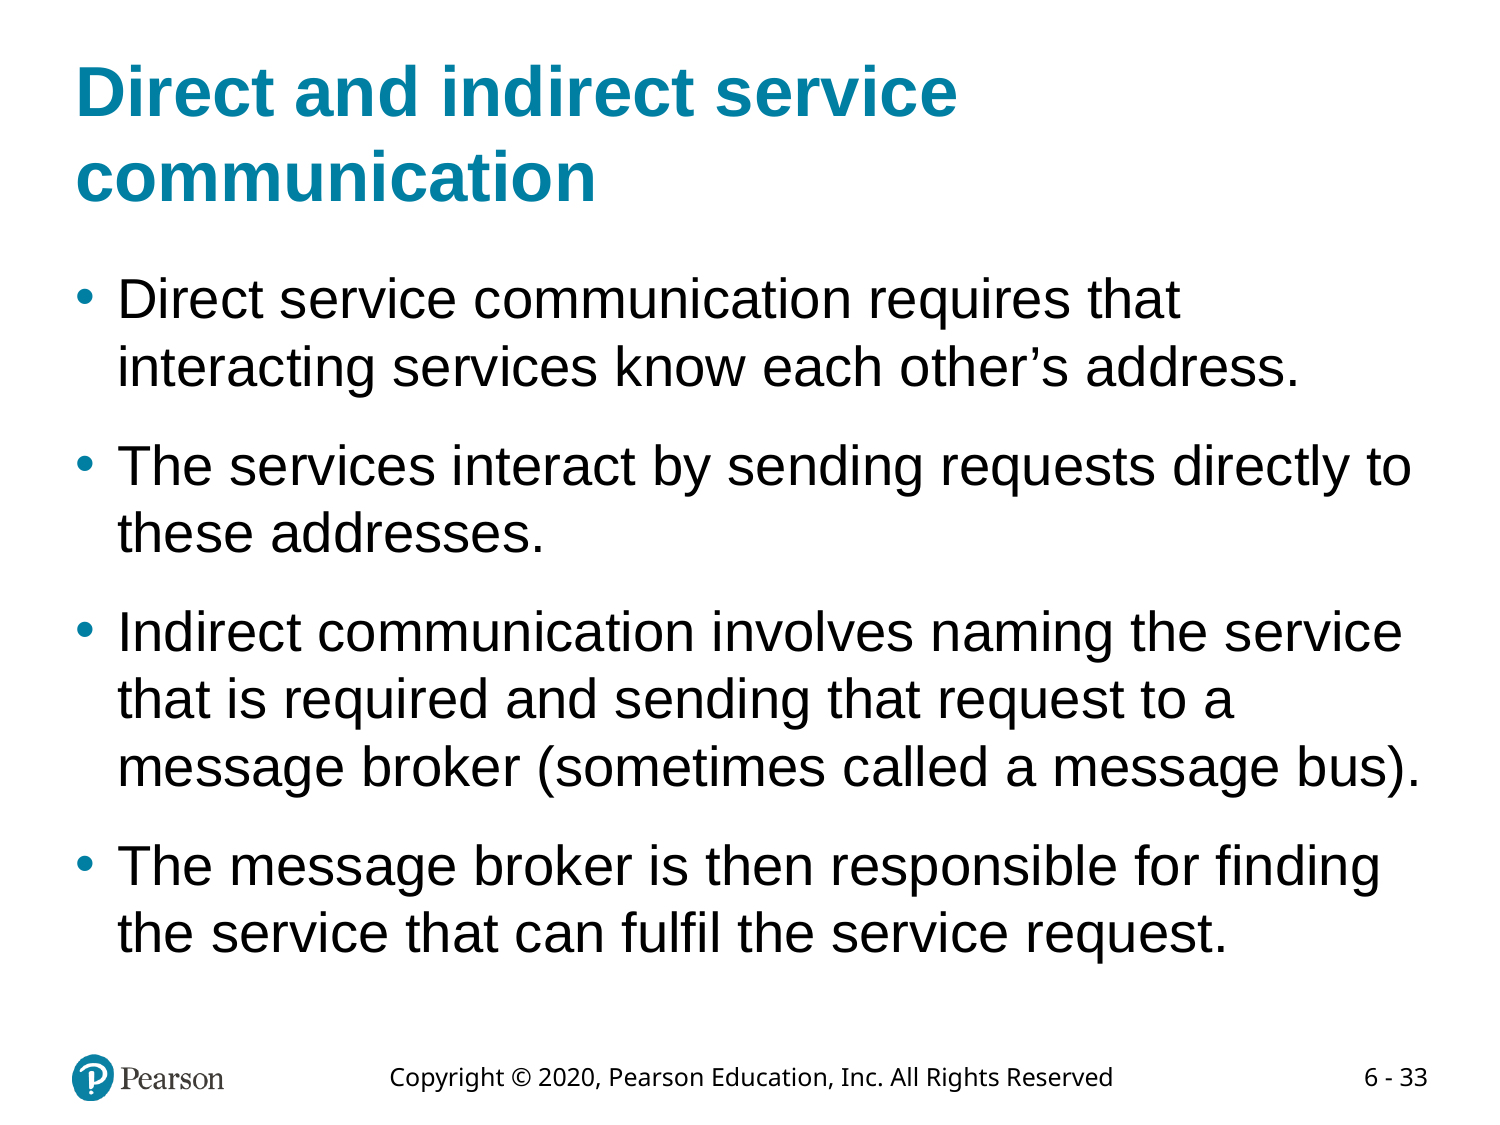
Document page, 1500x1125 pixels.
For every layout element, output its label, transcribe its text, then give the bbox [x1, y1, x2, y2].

title Direct and indirect service communication [75, 35, 1425, 216]
list Direct service communication requires that interacting services know each other’s address. The services interact by sending requests directly to these addresses. Indirect communication involves naming the service that is required and sending that request to a message broker (sometimes called a message bus). The message broker is then responsible for finding the service that can fulfil the service request. [75, 262, 1425, 1005]
picture [72, 1087, 83, 1101]
picture [72, 1054, 89, 1072]
picture [99, 1054, 224, 1101]
picture [81, 1064, 107, 1089]
